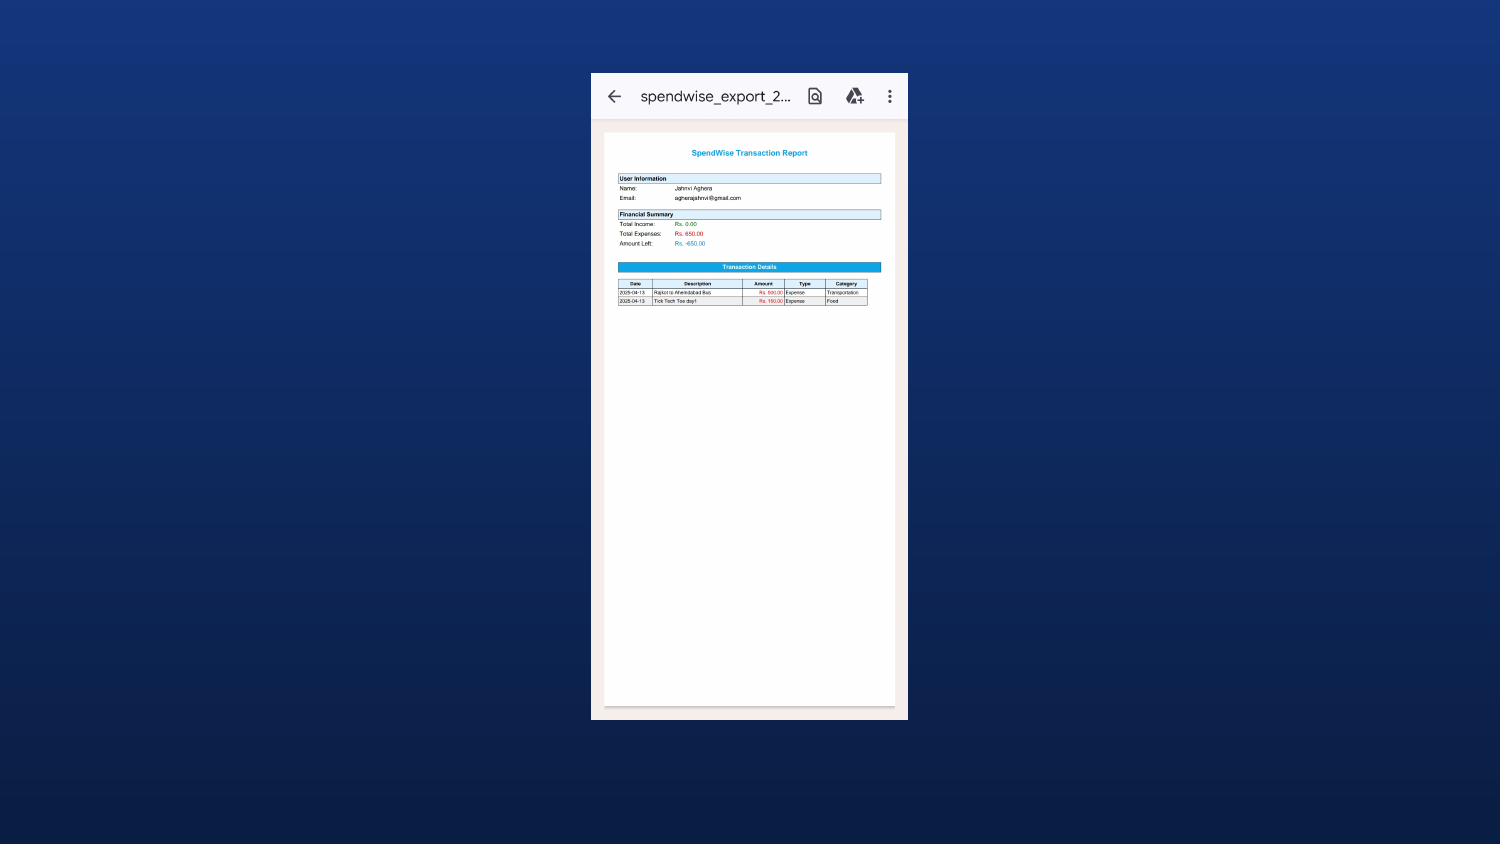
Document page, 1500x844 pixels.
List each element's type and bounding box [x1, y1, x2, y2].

picture [591, 73, 909, 720]
